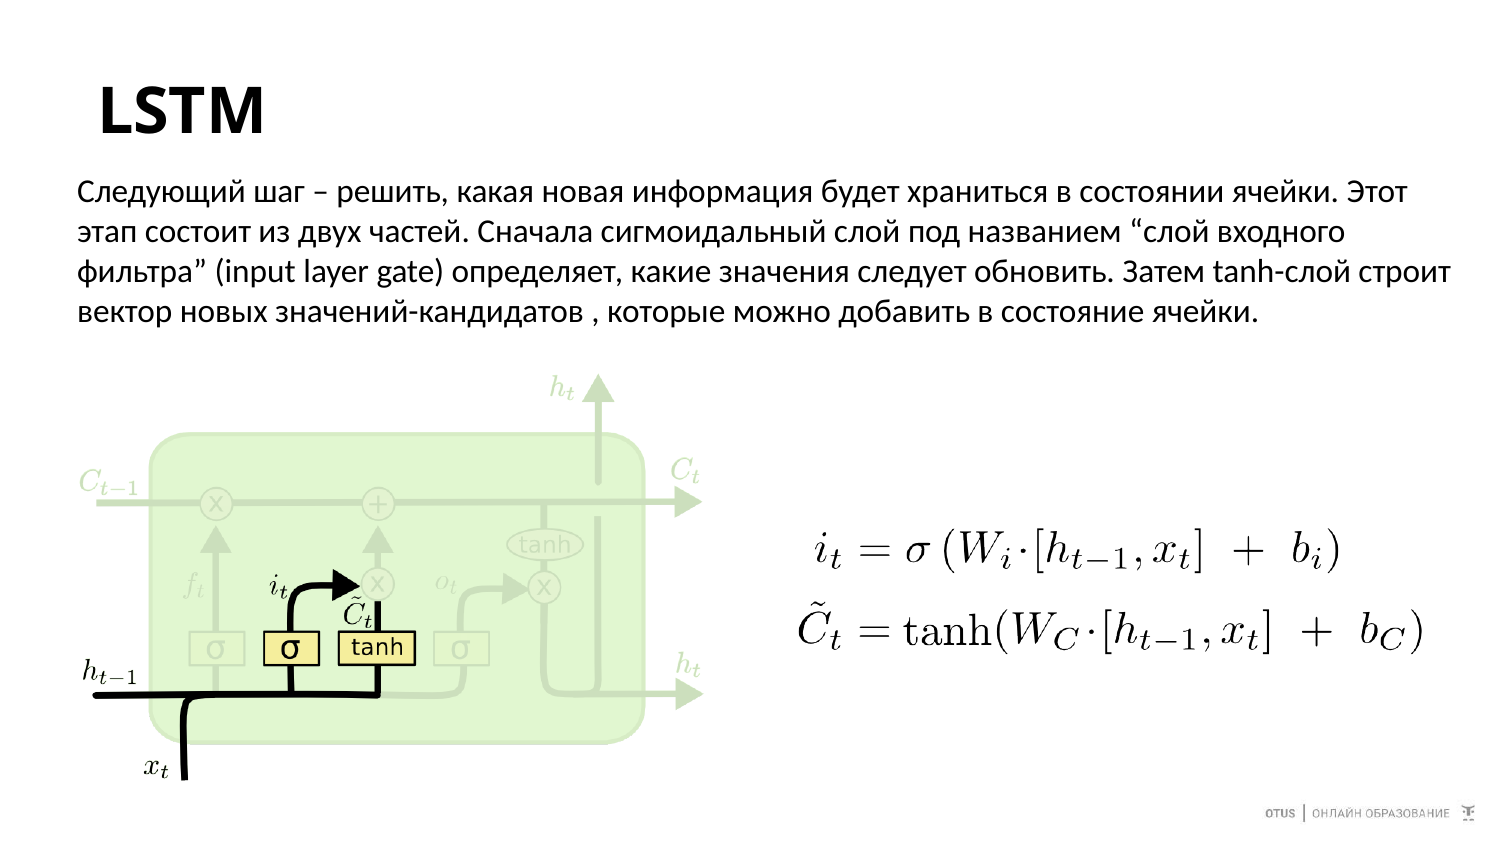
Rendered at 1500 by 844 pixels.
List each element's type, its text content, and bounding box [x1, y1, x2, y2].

picture [1262, 799, 1475, 825]
picture [62, 363, 1432, 788]
title LSTM [82, 54, 1480, 234]
